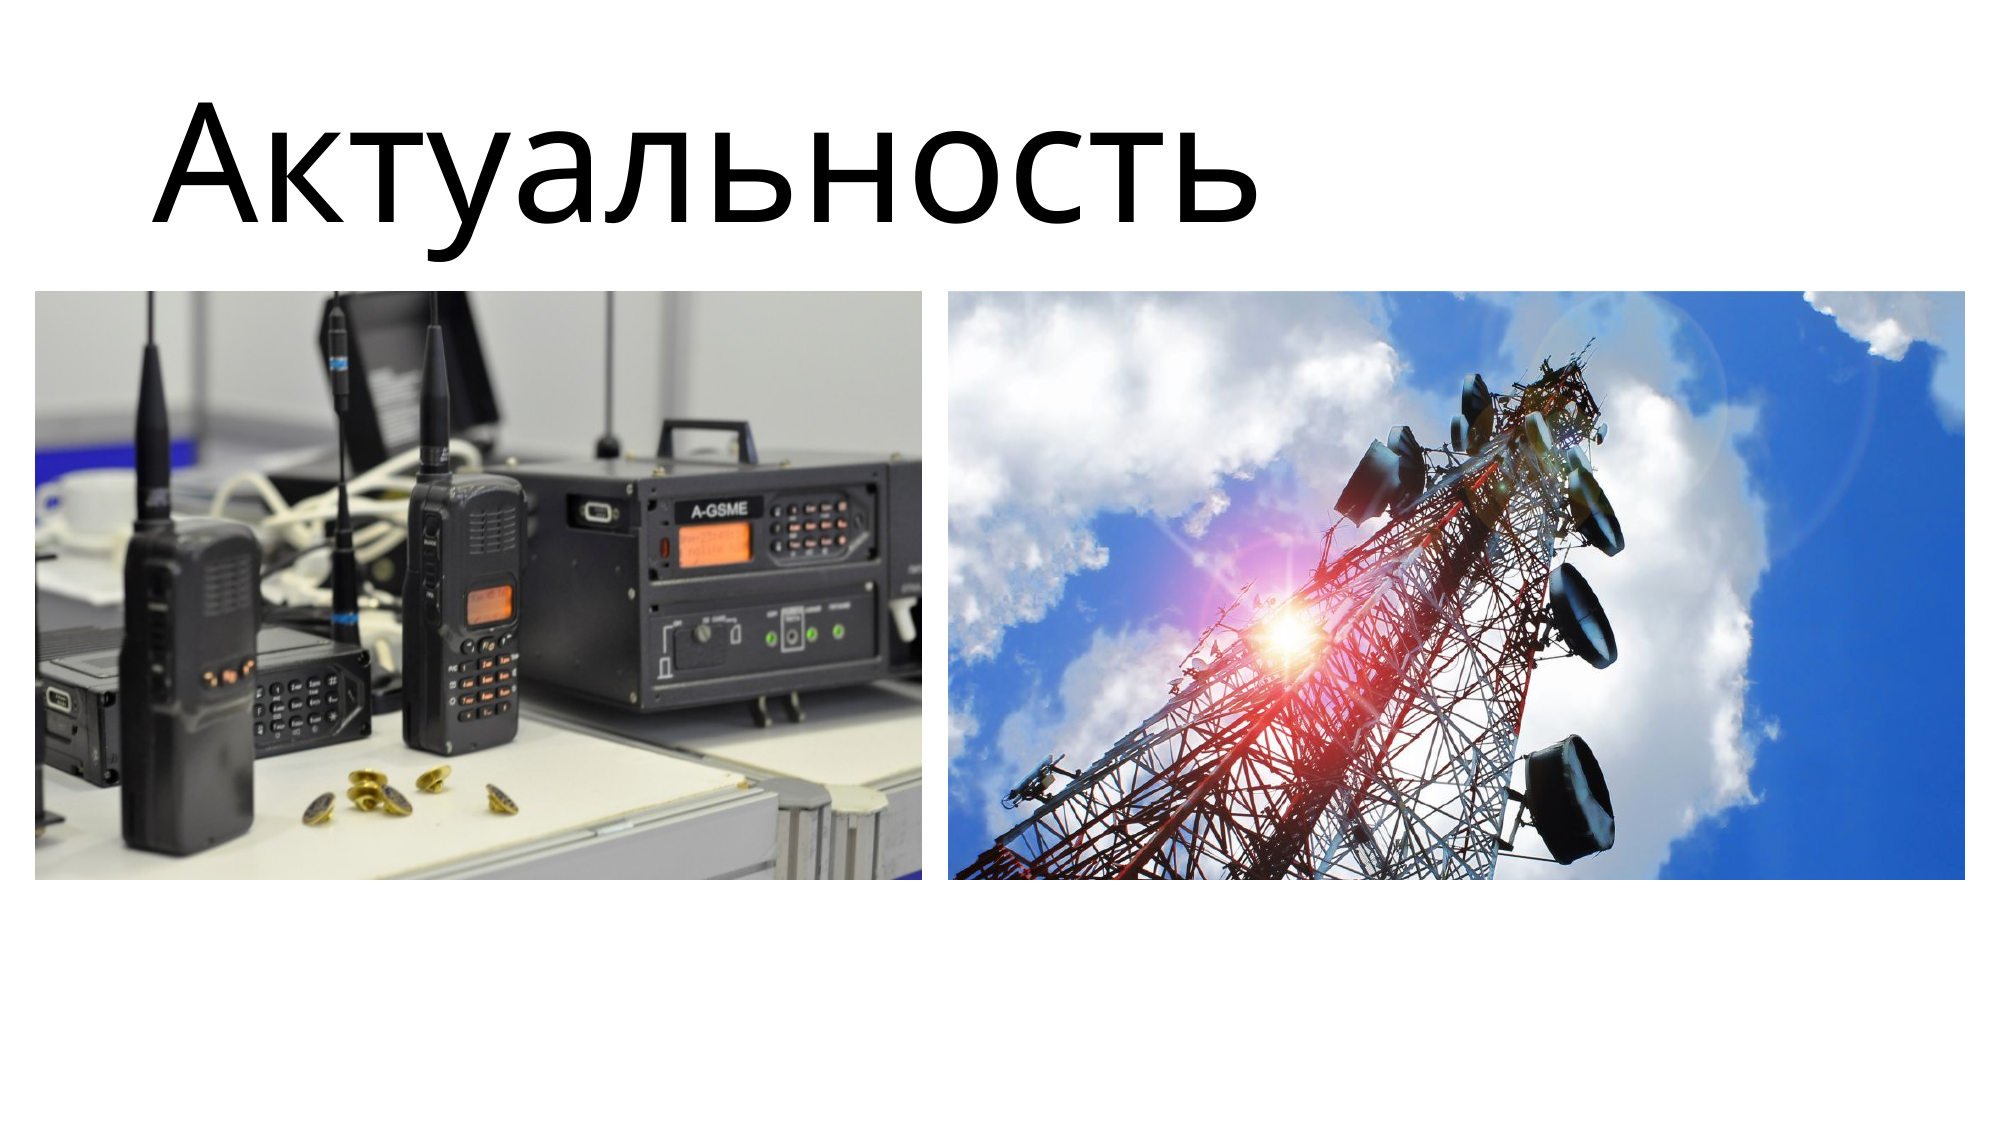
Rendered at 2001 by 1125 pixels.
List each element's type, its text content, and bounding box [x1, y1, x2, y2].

picture [948, 291, 1965, 880]
title Актуальность [137, 59, 1863, 278]
picture [35, 291, 922, 880]
